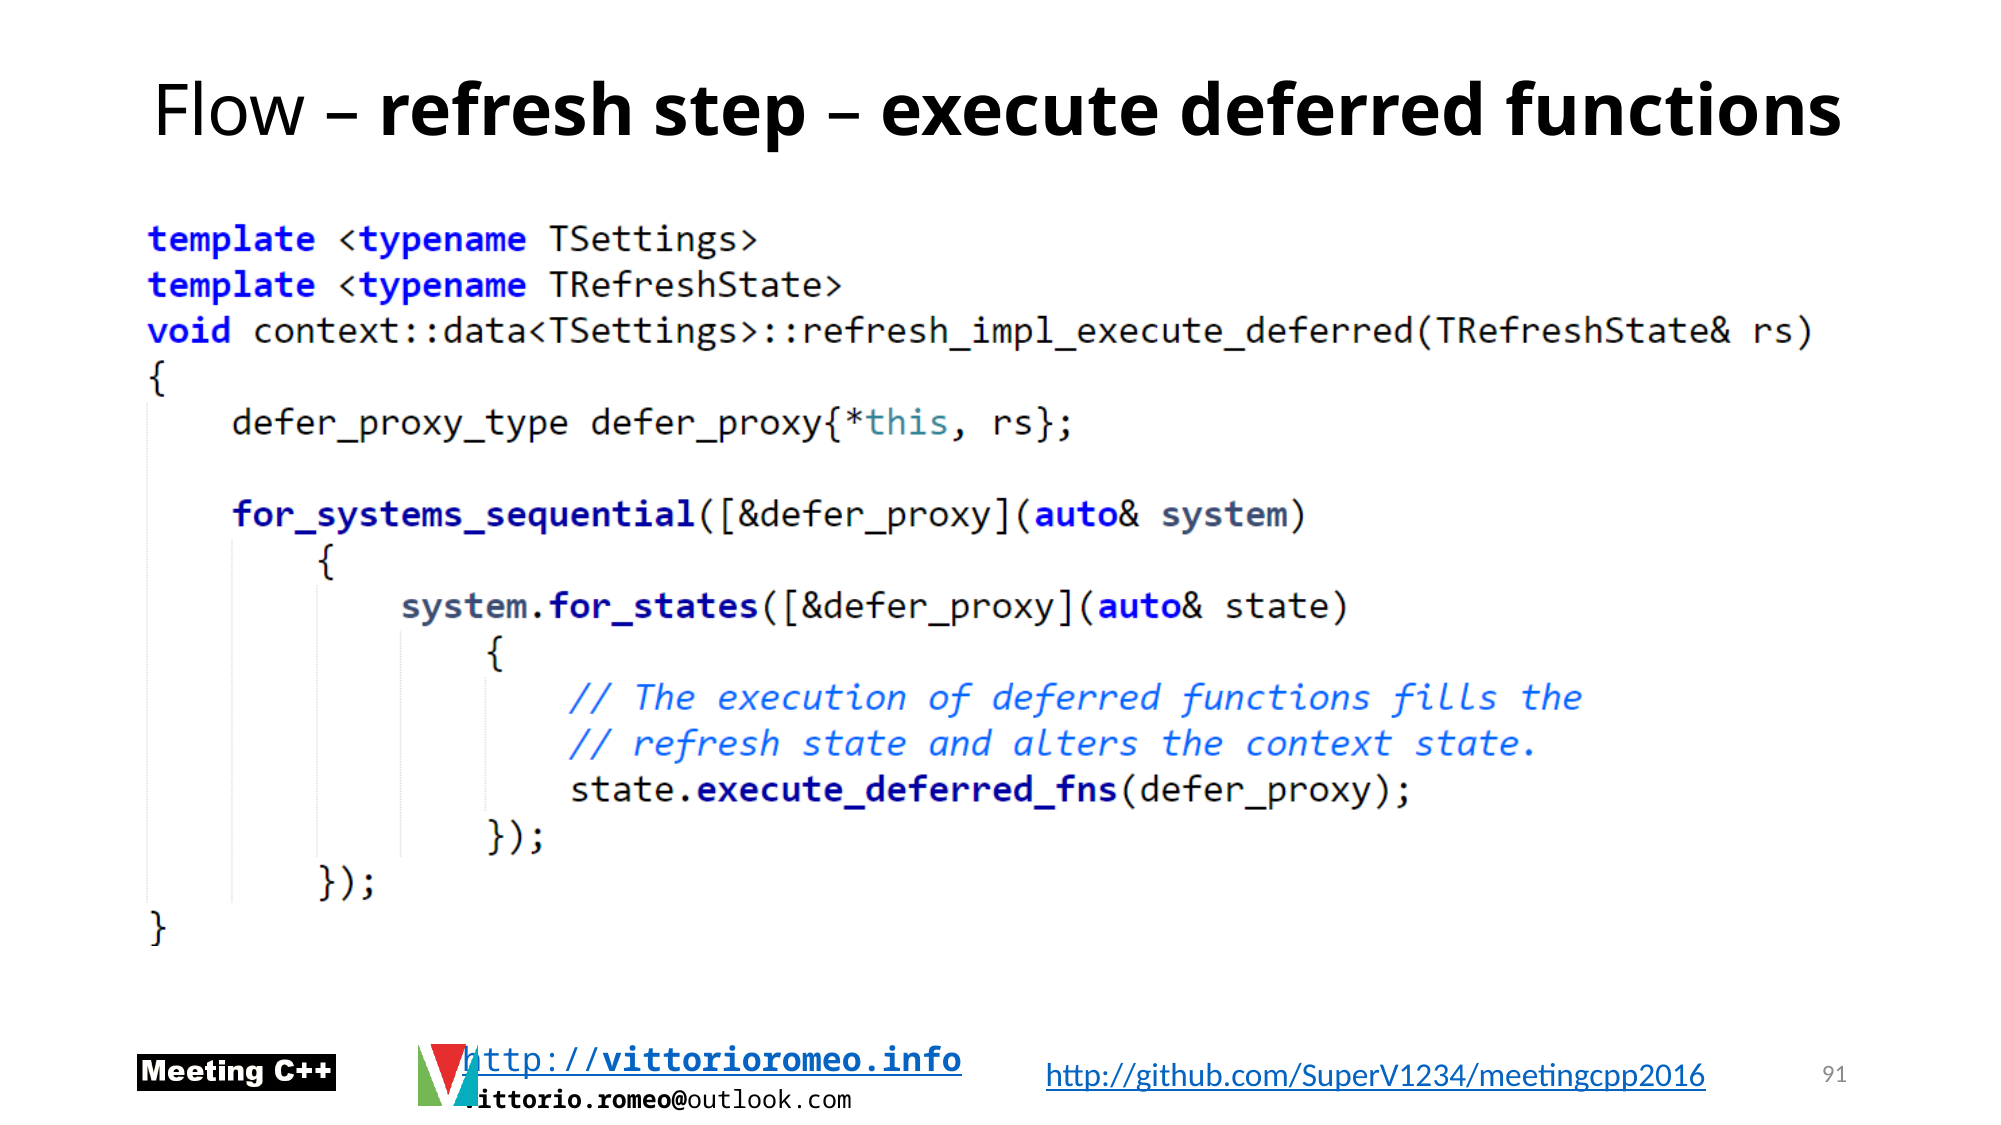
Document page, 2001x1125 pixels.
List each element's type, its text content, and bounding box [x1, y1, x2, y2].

slide_number 91 [1793, 1042, 1863, 1103]
picture [418, 1044, 478, 1106]
picture [125, 200, 1838, 946]
picture [137, 1054, 336, 1091]
title Flow – refresh step – execute deferred functions [137, 59, 1863, 166]
